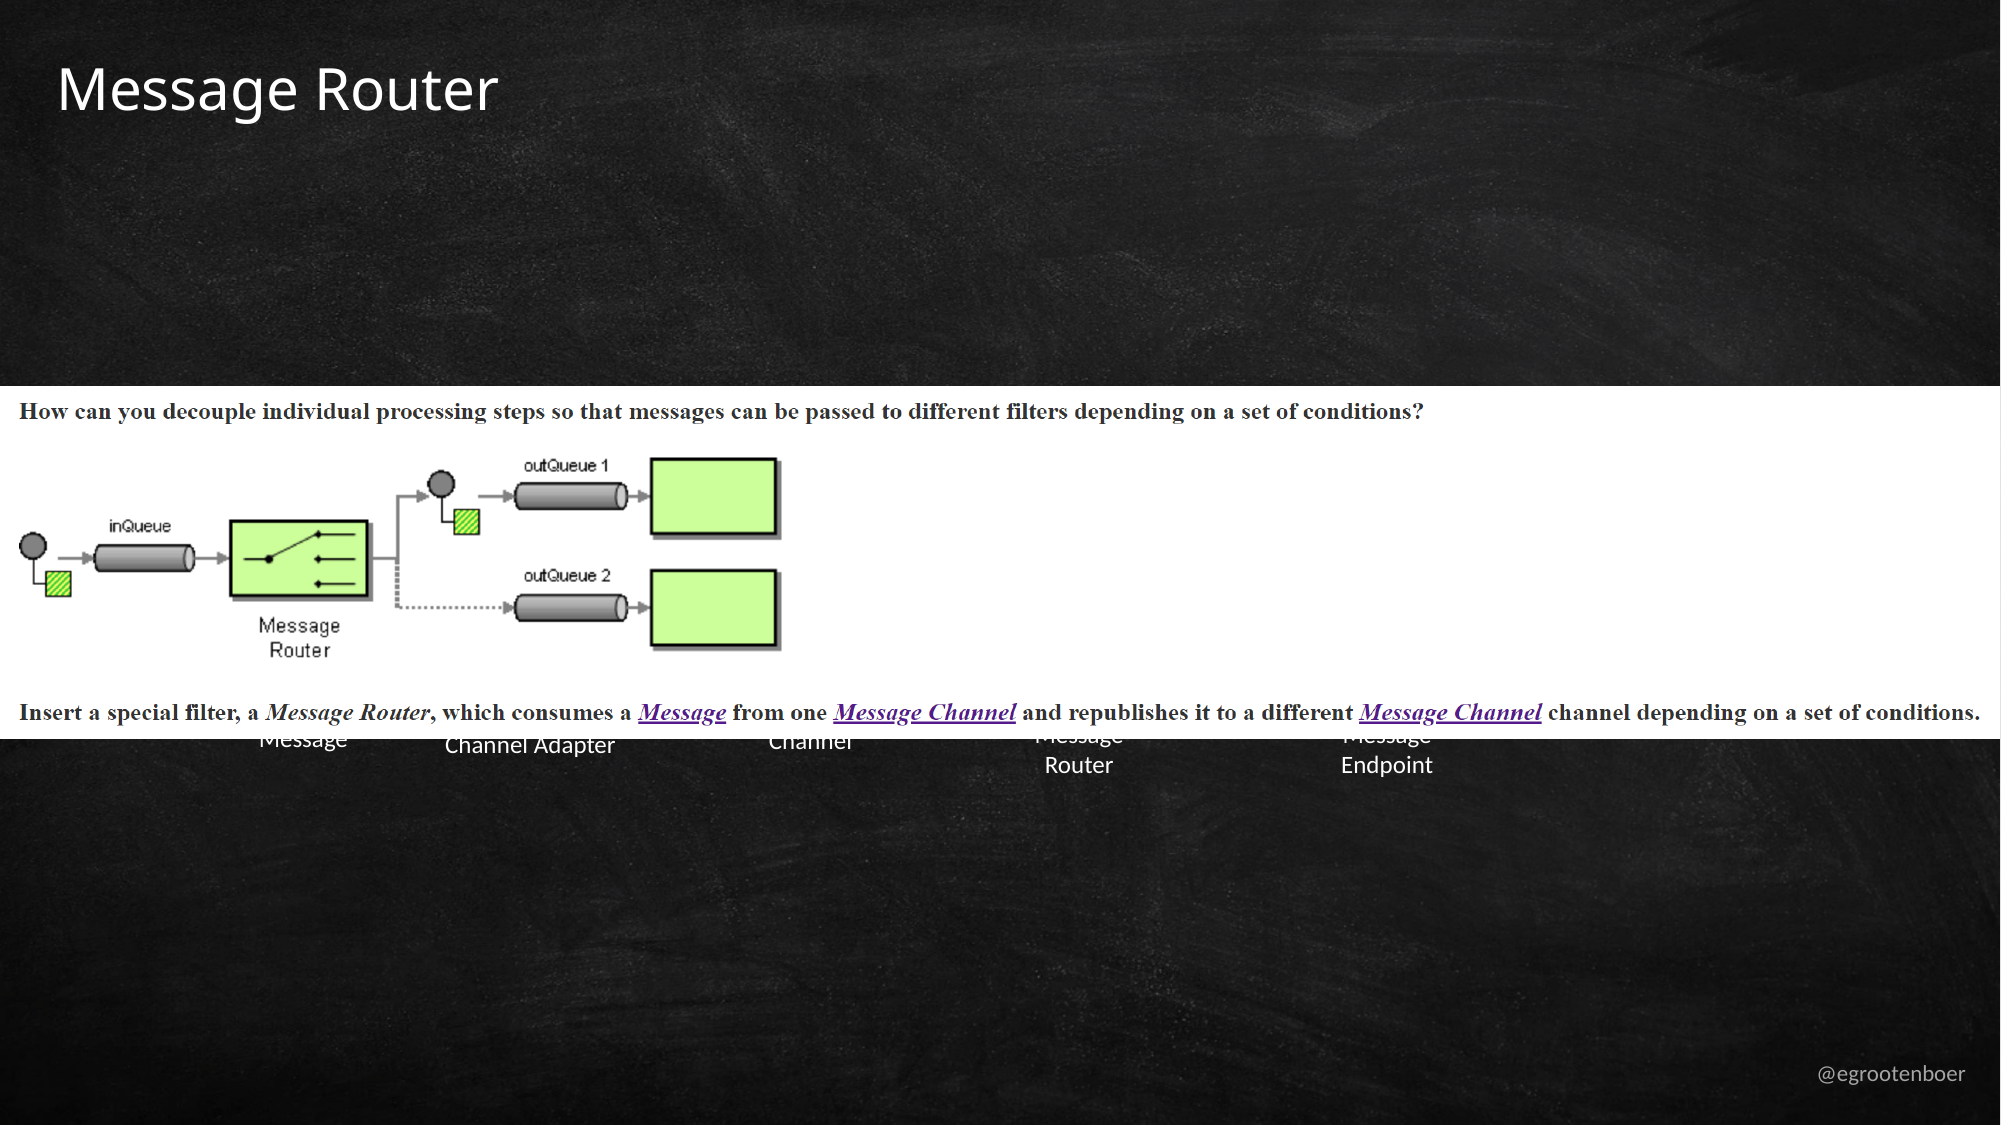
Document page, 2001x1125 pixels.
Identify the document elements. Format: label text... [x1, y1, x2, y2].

picture [0, 0, 2001, 1125]
title Message Router [41, 12, 1981, 172]
text_box Message Router [1019, 739, 1139, 787]
text_box Channel [754, 739, 867, 762]
text_box Channel Adapter [430, 739, 632, 766]
text_box Message [1553, 739, 1673, 745]
text_box Message [244, 739, 364, 760]
text_box Message Endpoint [1326, 739, 1449, 787]
